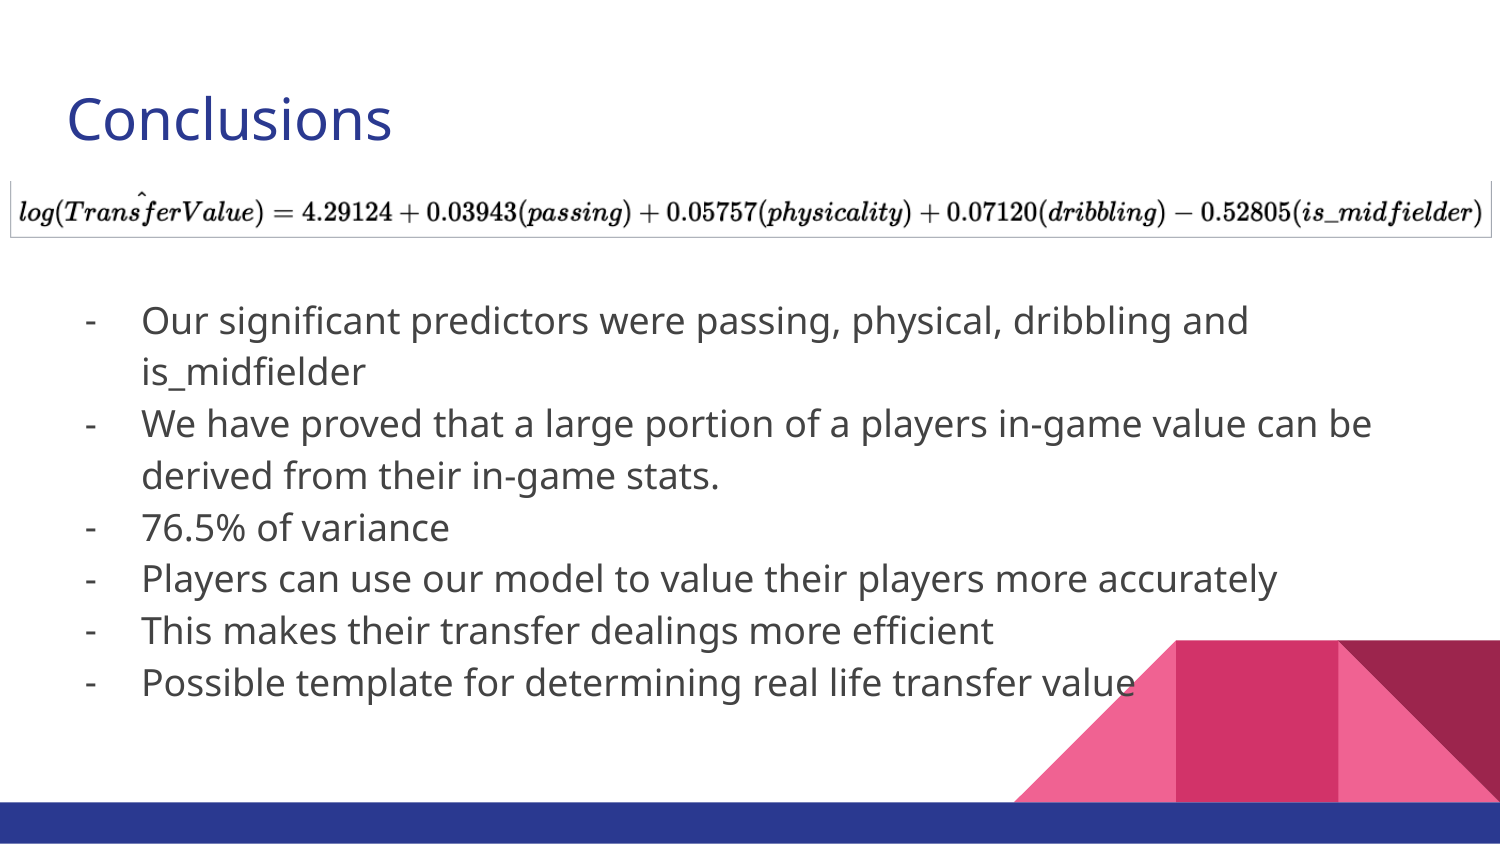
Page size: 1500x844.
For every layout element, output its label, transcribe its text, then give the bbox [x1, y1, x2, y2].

title Conclusions [51, 67, 1449, 167]
list Our significant predictors were passing, physical, dribbling and is_midfielder We have proved that a large portion of a players in-game value can be derived from their in-game stats. 76.5% of variance Players can use our model to value their players more accurately This makes their transfer dealings more efficient Possible template for determining real life transfer value [51, 274, 1449, 823]
picture [8, 180, 1492, 239]
